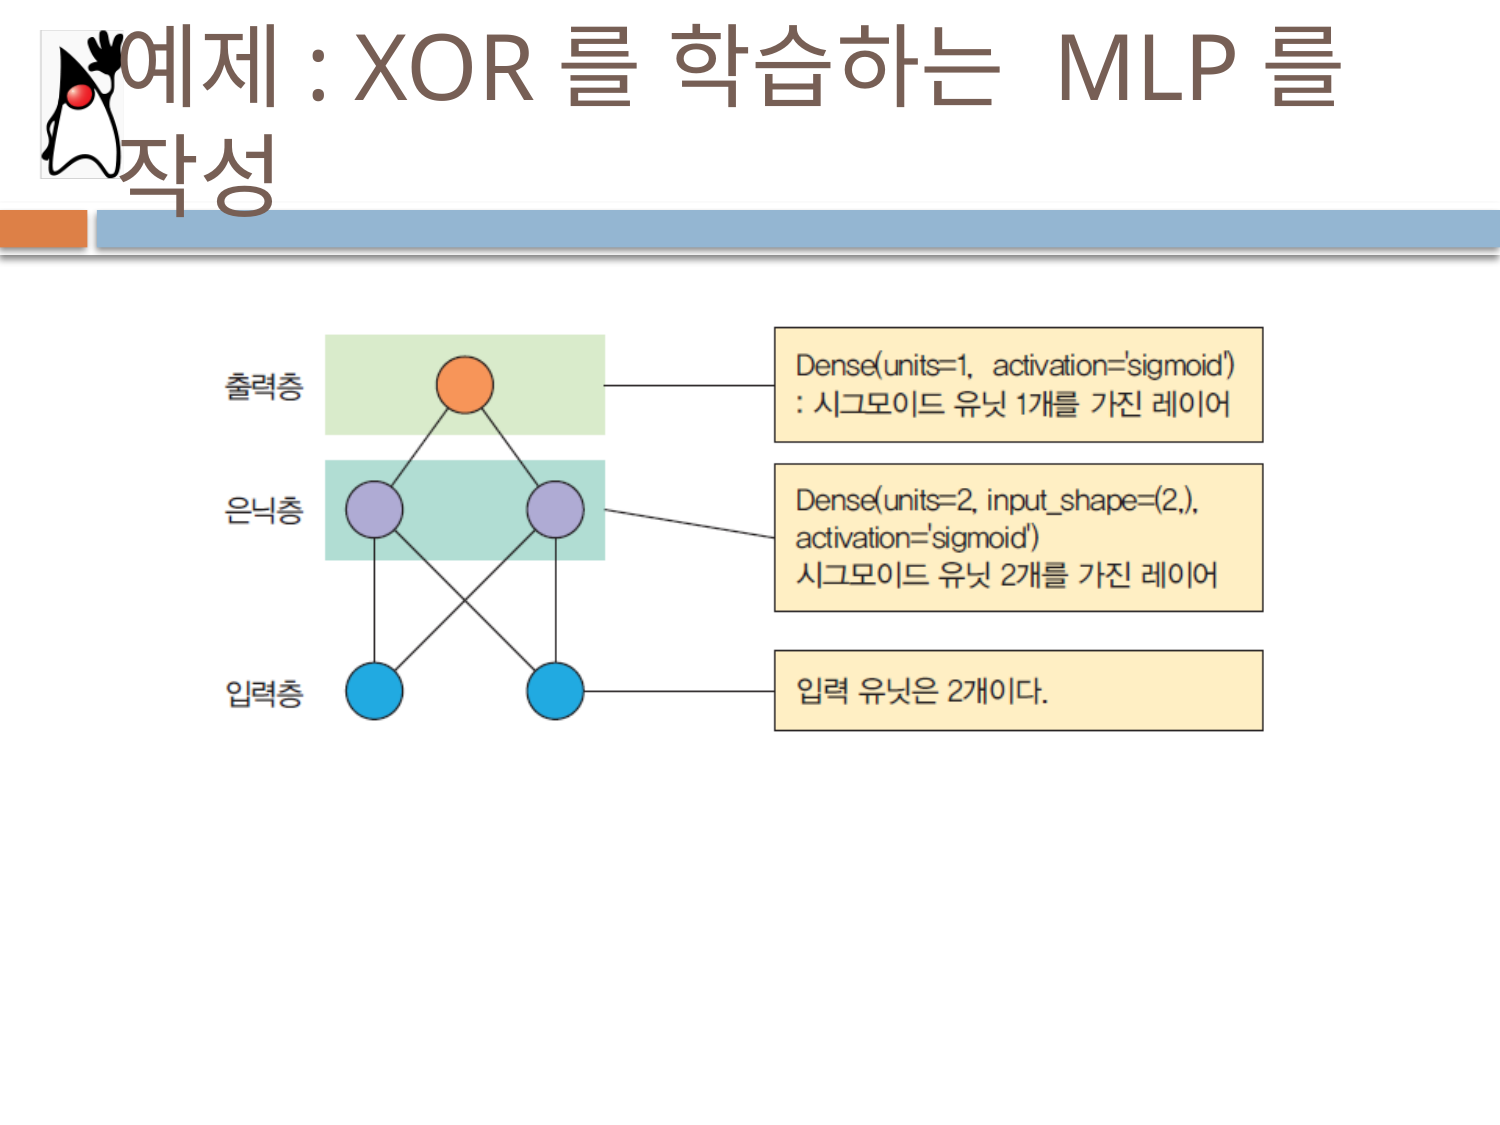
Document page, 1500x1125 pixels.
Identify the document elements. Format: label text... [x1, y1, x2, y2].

title 예제: XOR를 학습하는 MLP를 작성 [100, 37, 1438, 200]
picture [39, 30, 124, 179]
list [194, 302, 1289, 752]
